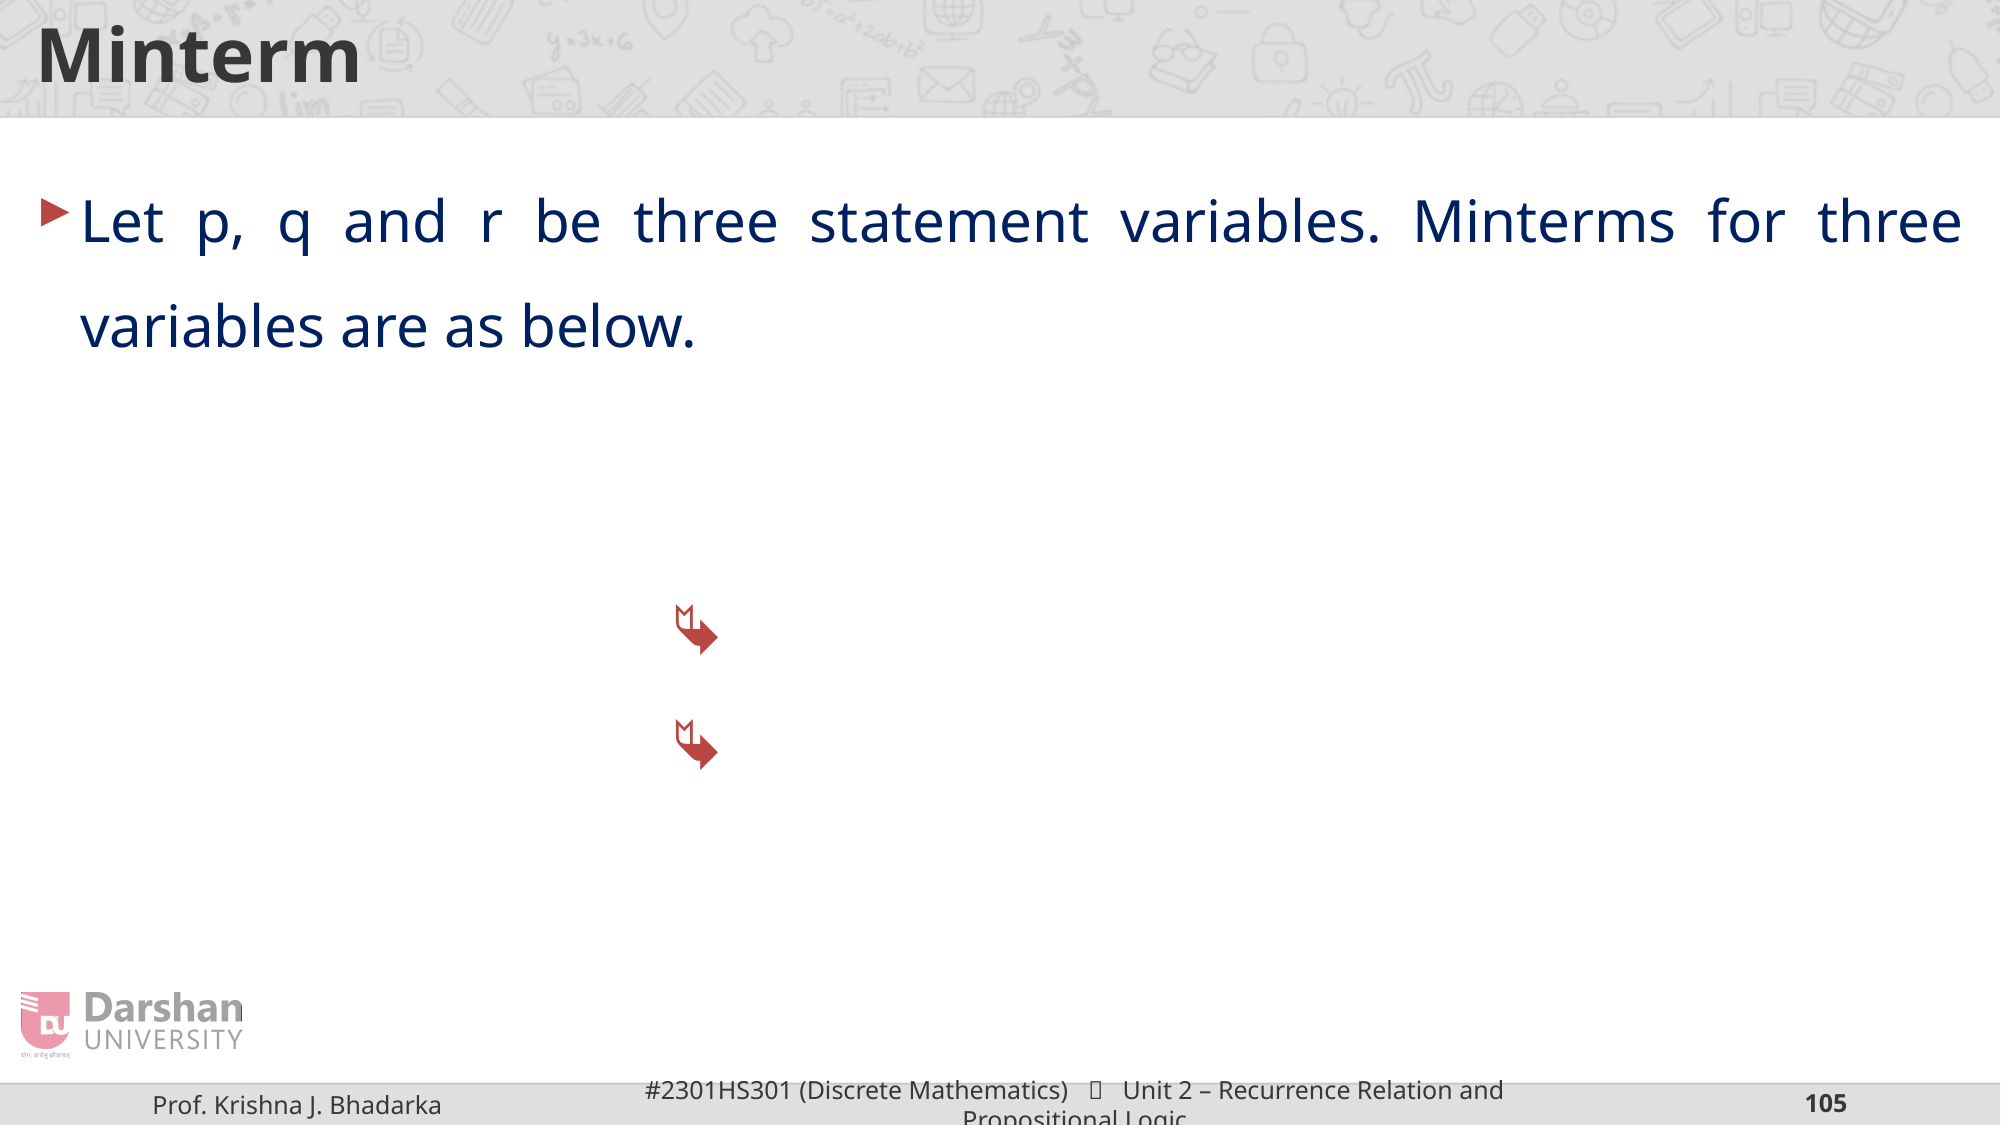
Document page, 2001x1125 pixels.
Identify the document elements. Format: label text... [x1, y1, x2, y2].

table_header [21, 992, 242, 1059]
title Minterm [0, 0, 2000, 117]
